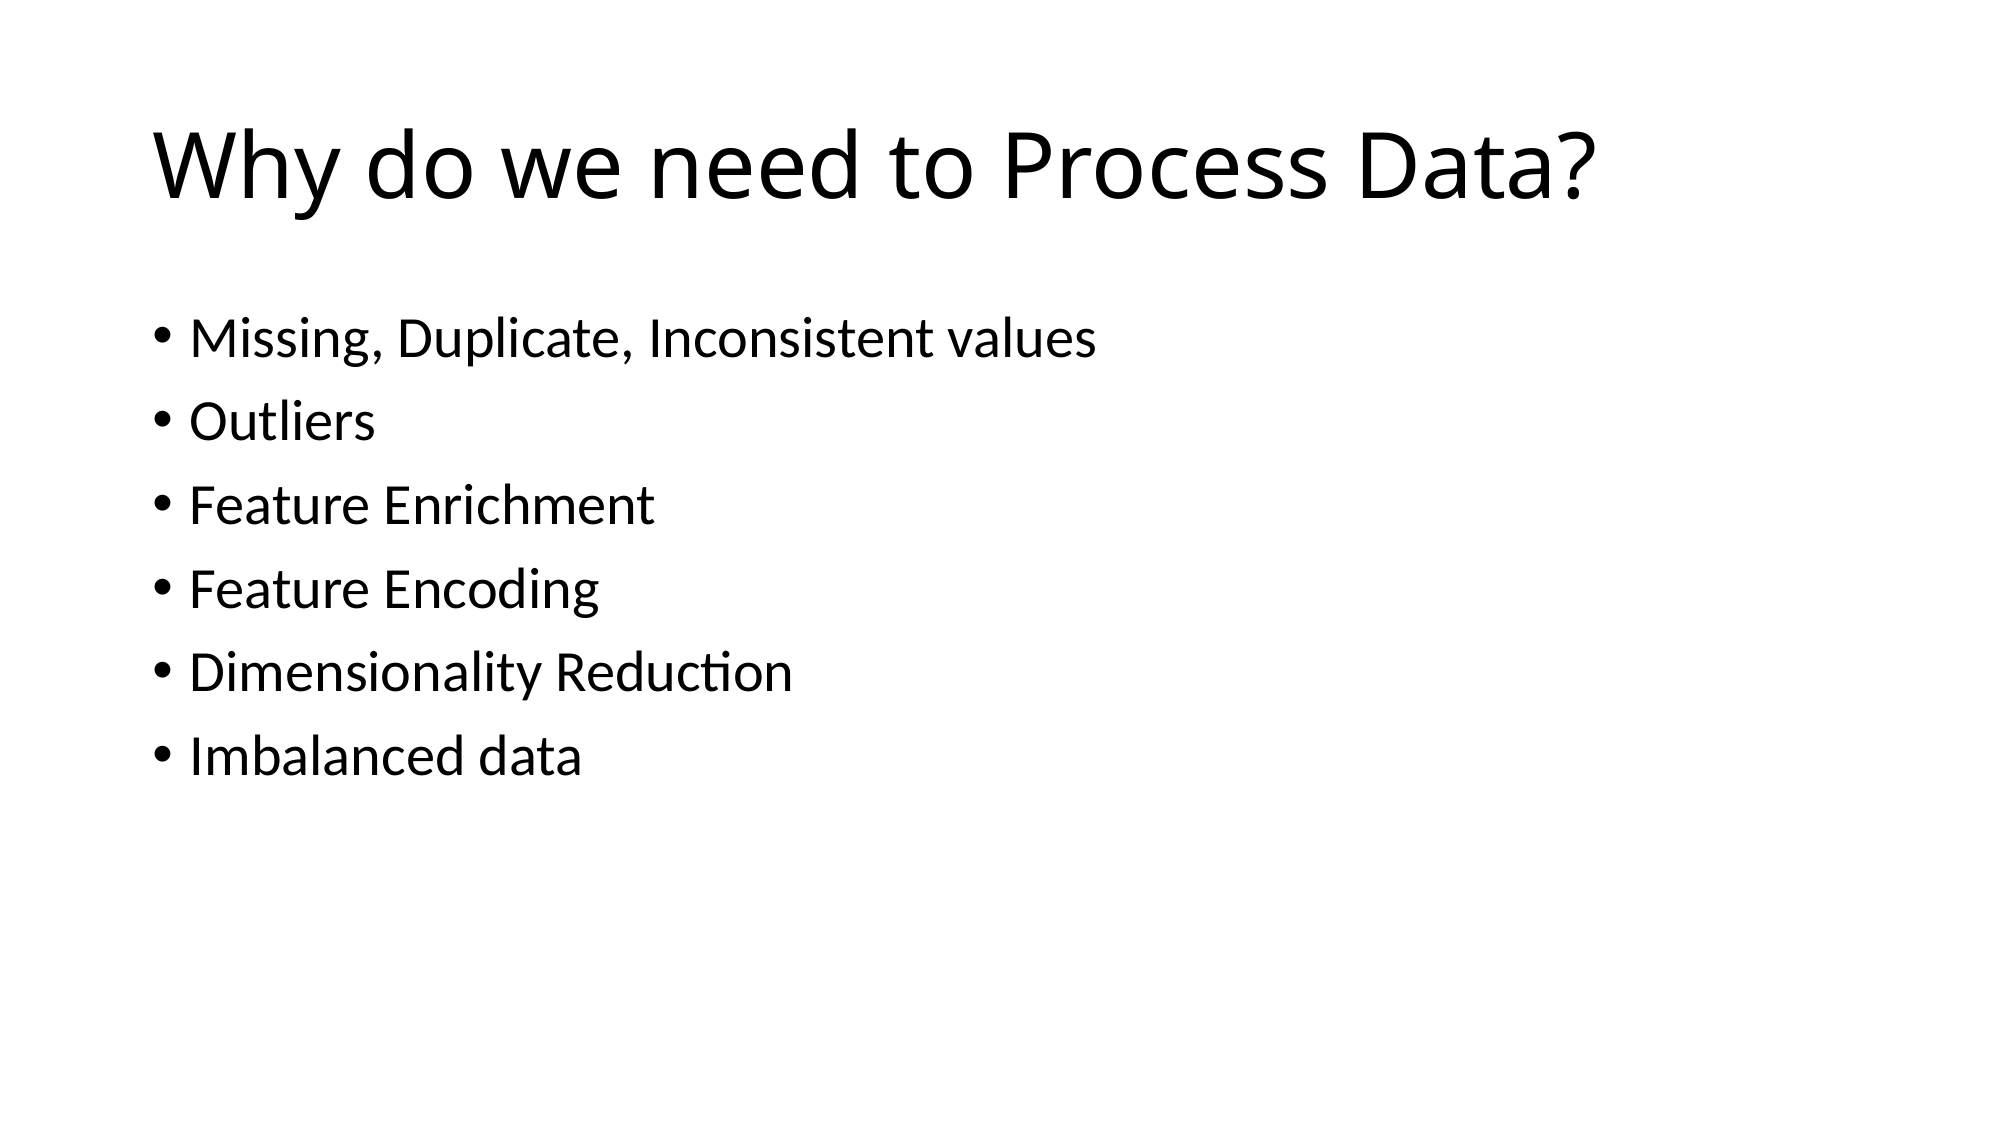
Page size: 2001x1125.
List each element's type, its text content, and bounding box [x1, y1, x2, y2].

title Why do we need to Process Data? [137, 59, 1863, 278]
list Missing, Duplicate, Inconsistent values Outliers Feature Enrichment Feature Encoding Dimensionality Reduction Imbalanced data [137, 299, 1863, 1014]
